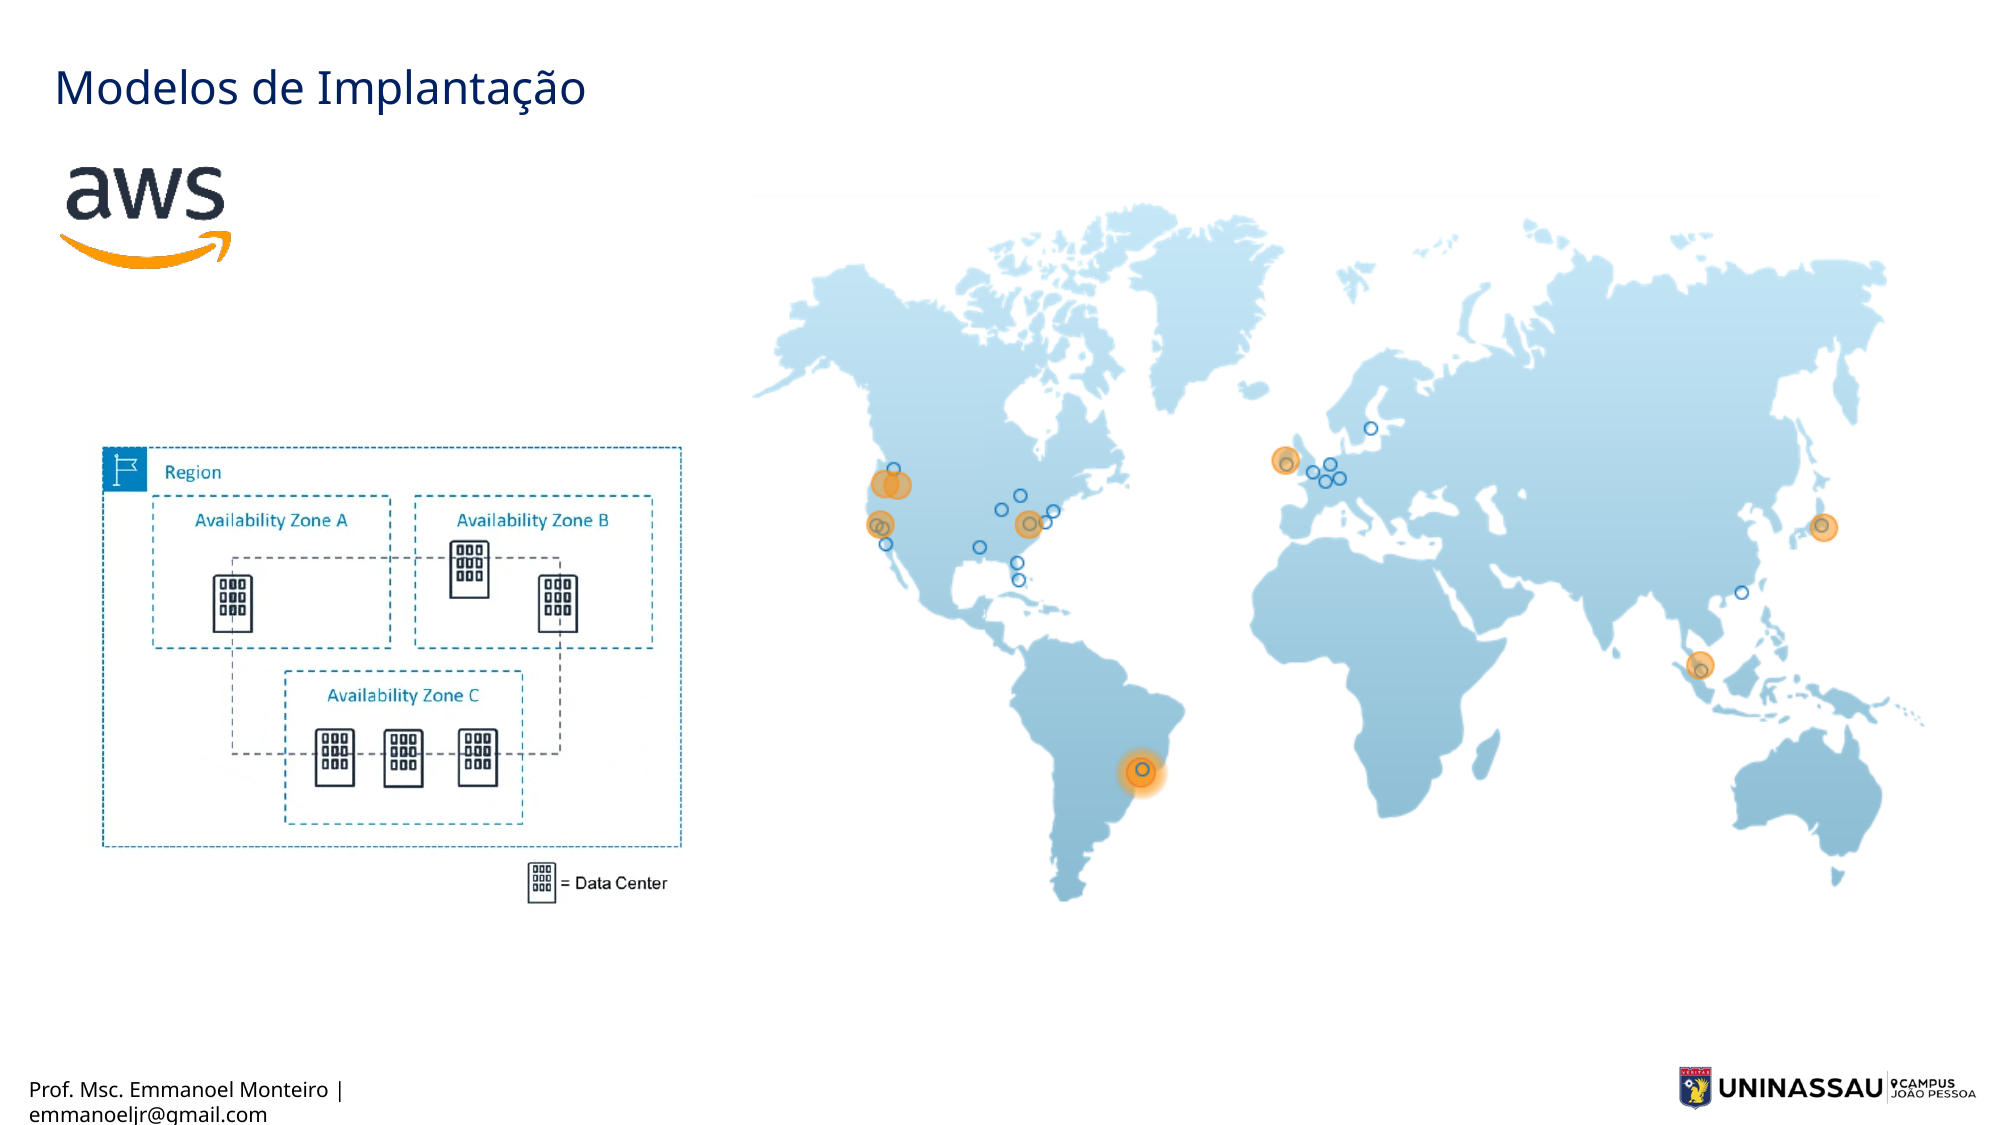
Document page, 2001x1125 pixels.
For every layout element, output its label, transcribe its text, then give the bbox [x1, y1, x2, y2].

text_box Modelos de Implantação [40, 51, 693, 127]
picture [58, 166, 232, 271]
picture [743, 195, 1926, 930]
picture [89, 440, 687, 910]
text_box Prof. Msc. Emmanoel Monteiro | emmanoeljr@gmail.com [0, 1062, 602, 1117]
picture [1673, 1058, 1979, 1114]
